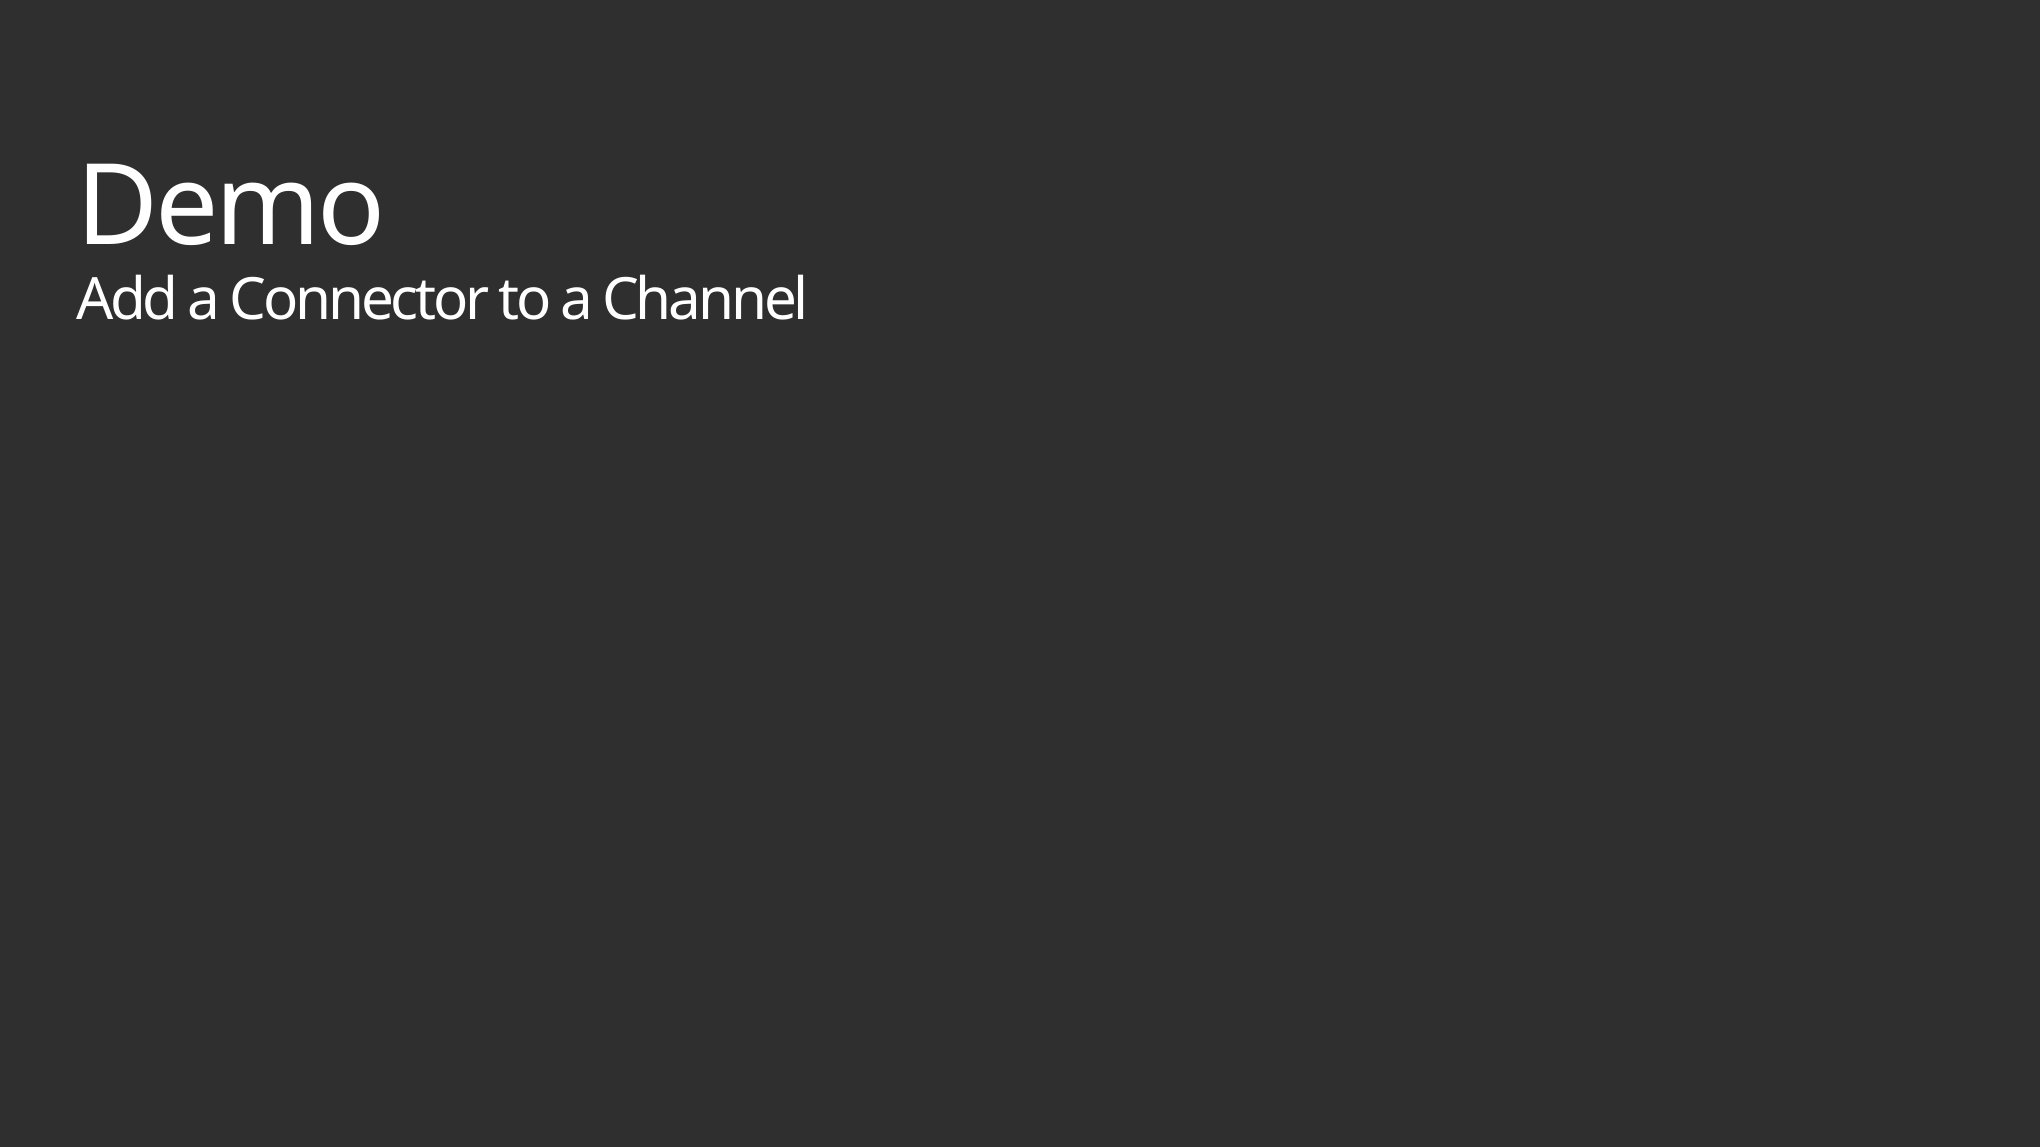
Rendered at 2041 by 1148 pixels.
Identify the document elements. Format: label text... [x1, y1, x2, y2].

title Demo Add a Connector to a Channel [76, 147, 1324, 743]
